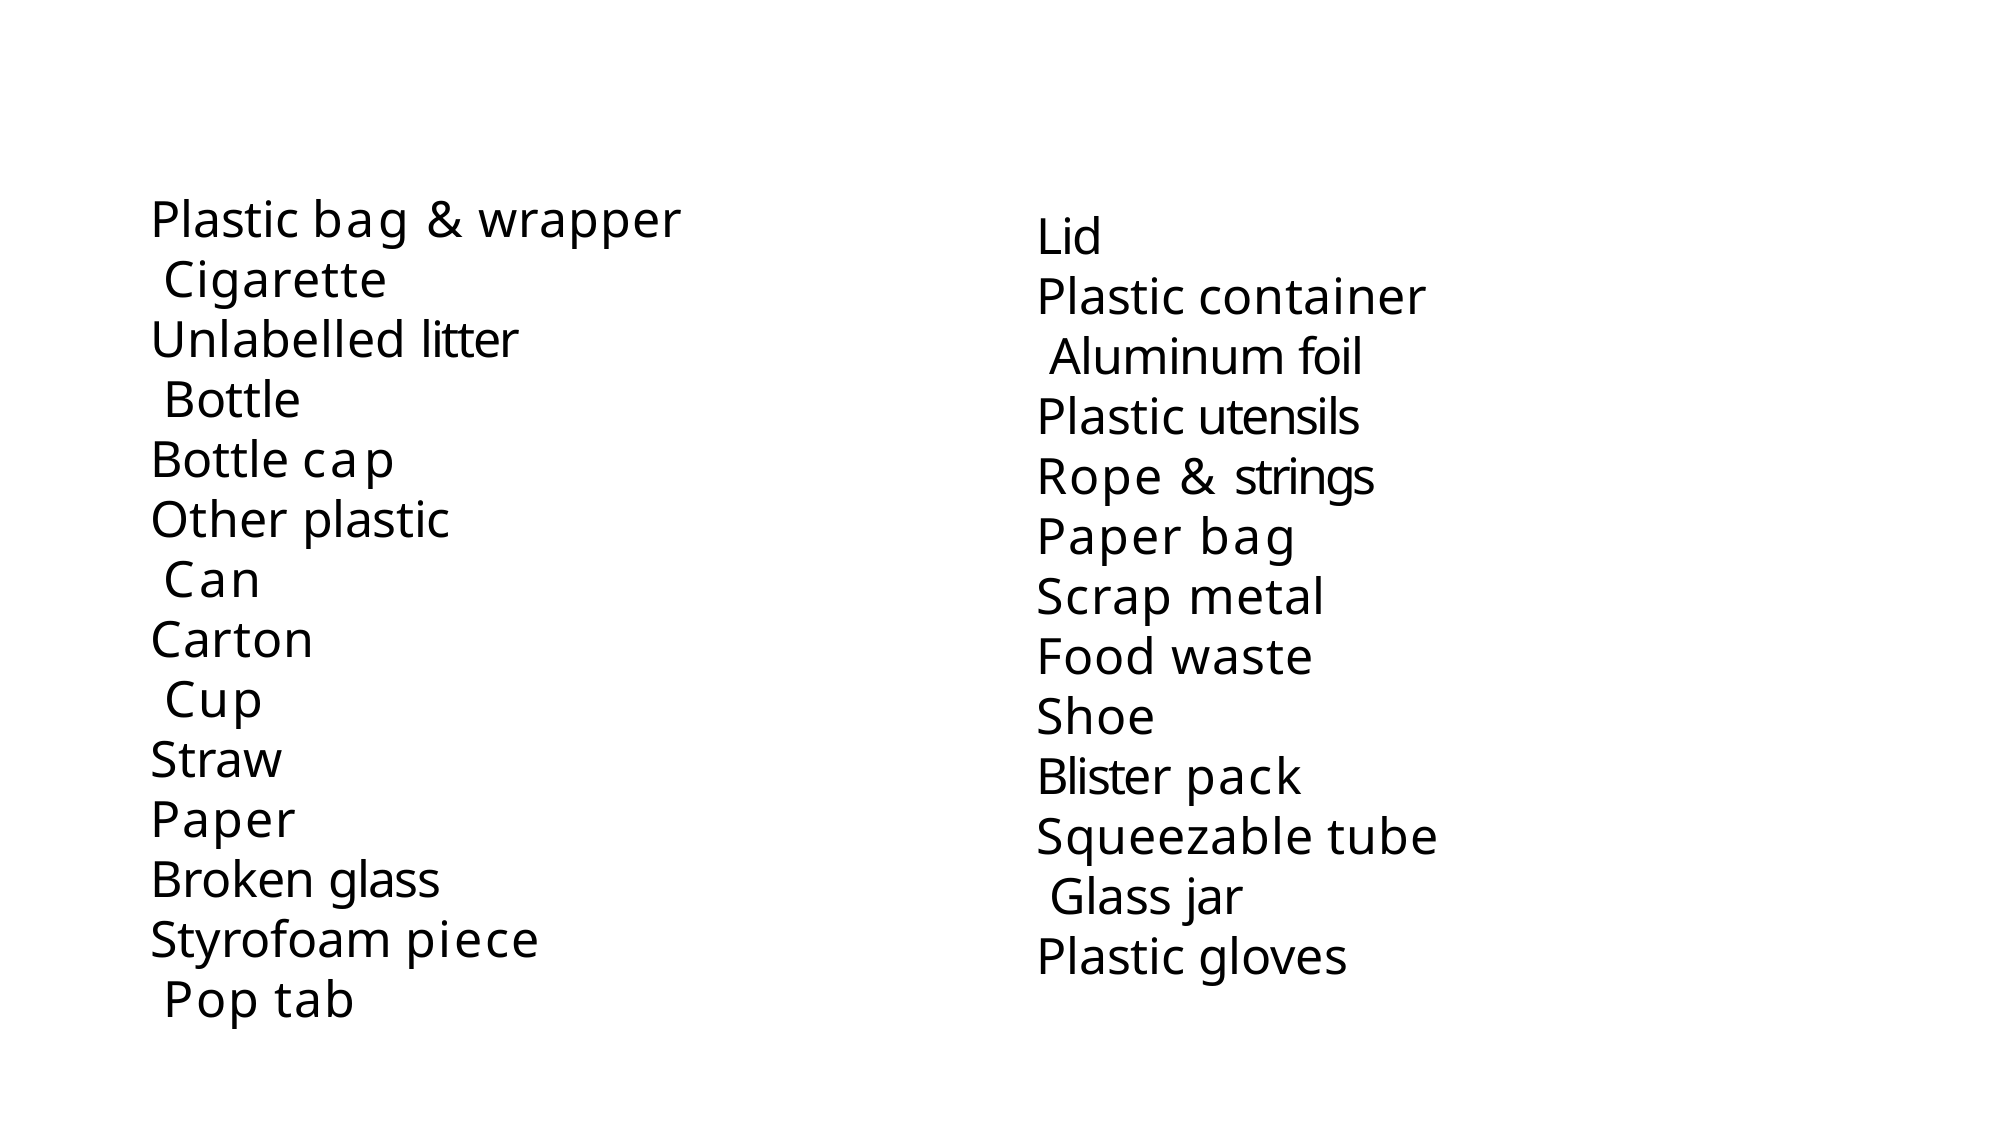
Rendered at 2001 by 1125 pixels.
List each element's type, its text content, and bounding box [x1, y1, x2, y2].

text_box Lid Plastic container Aluminum foil Plastic utensils Rope & strings Paper bag Scrap metal Food waste Shoe Blister pack Squeezable tube Glass jar Plastic gloves [1034, 202, 1453, 985]
text_box Plastic bag & wrapper Cigarette Unlabelled litter Bottle Bottle cap Other plastic Can Carton Cup Straw Paper Broken glass Styrofoam piece Pop tab [148, 185, 693, 1028]
